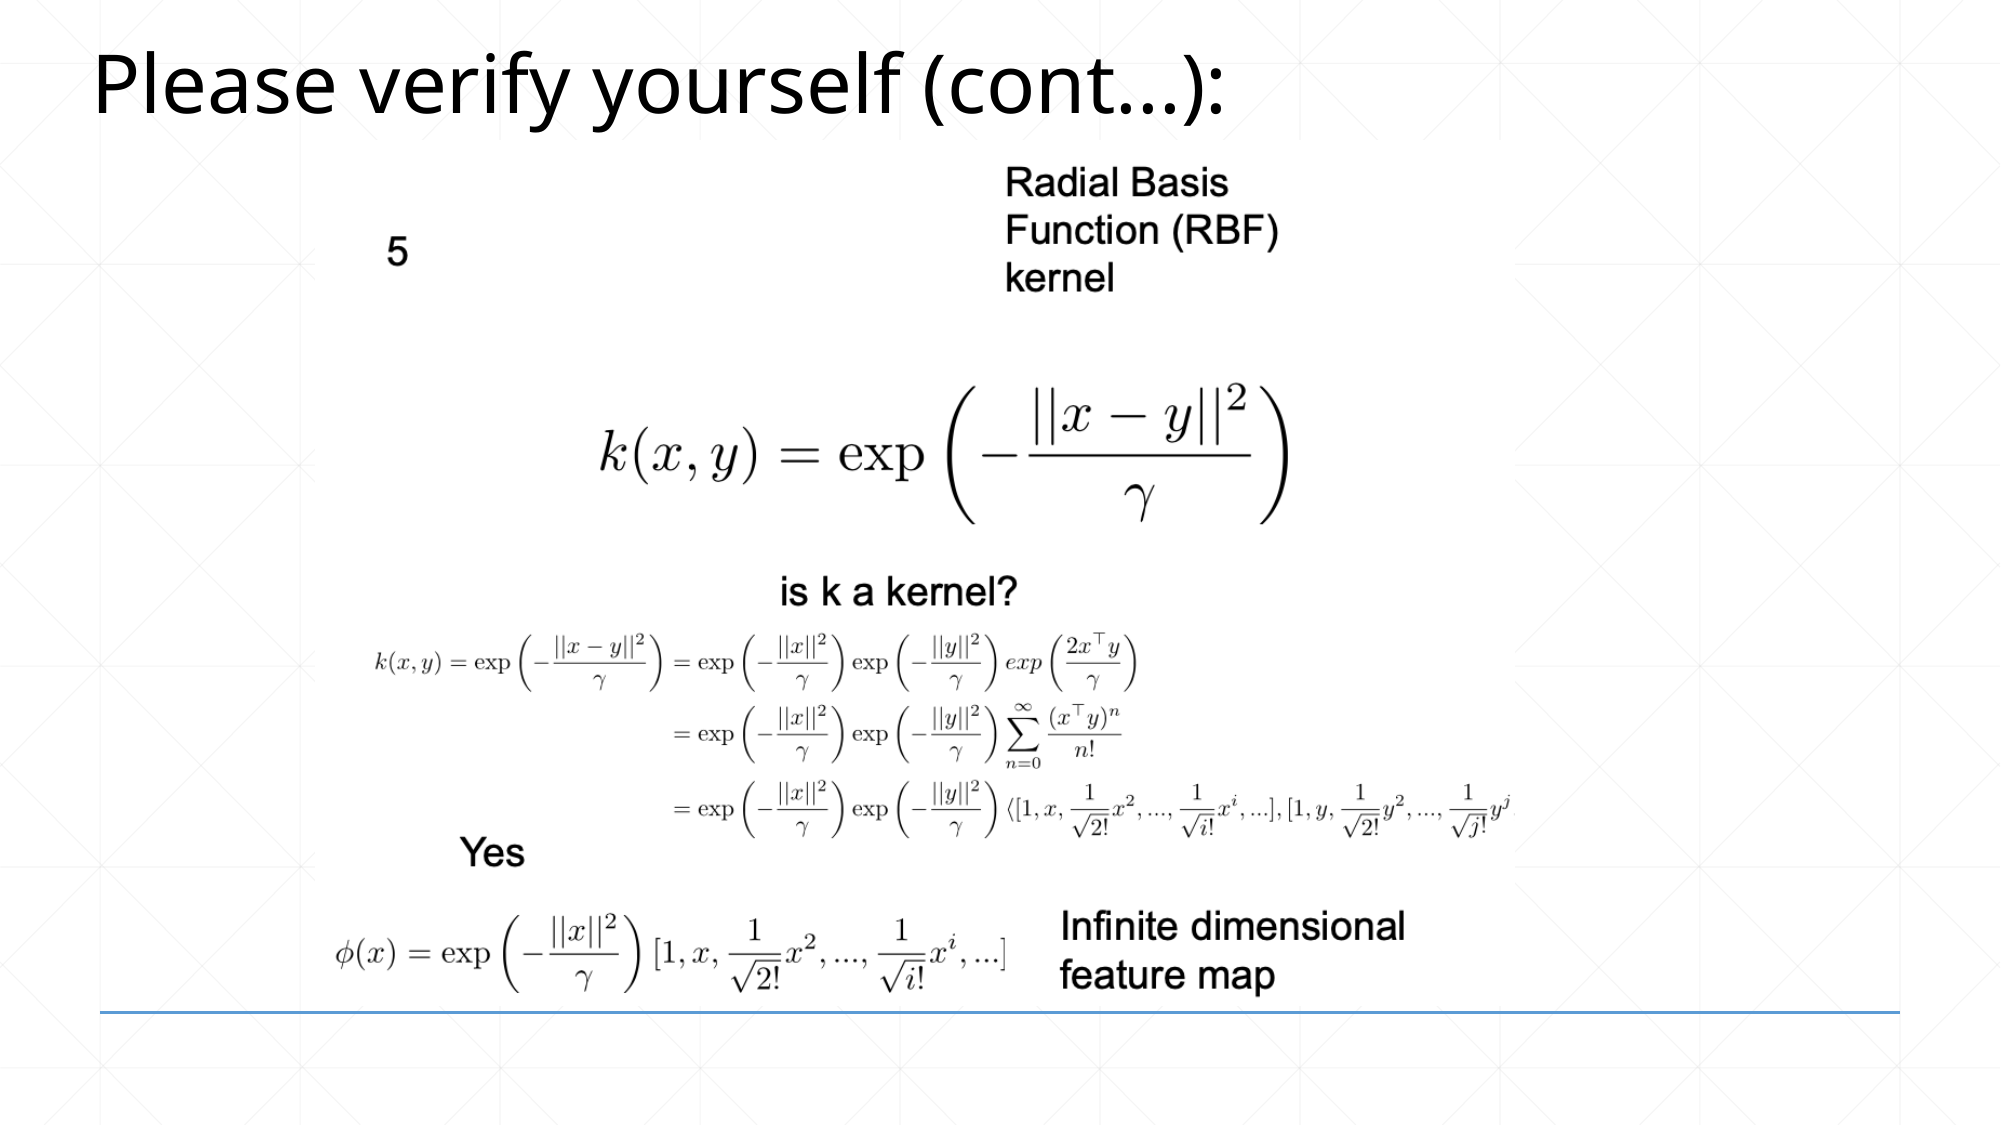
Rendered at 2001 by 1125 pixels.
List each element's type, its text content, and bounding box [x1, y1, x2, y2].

title Please verify yourself (cont...): [76, 35, 1684, 140]
picture [315, 140, 1515, 1006]
